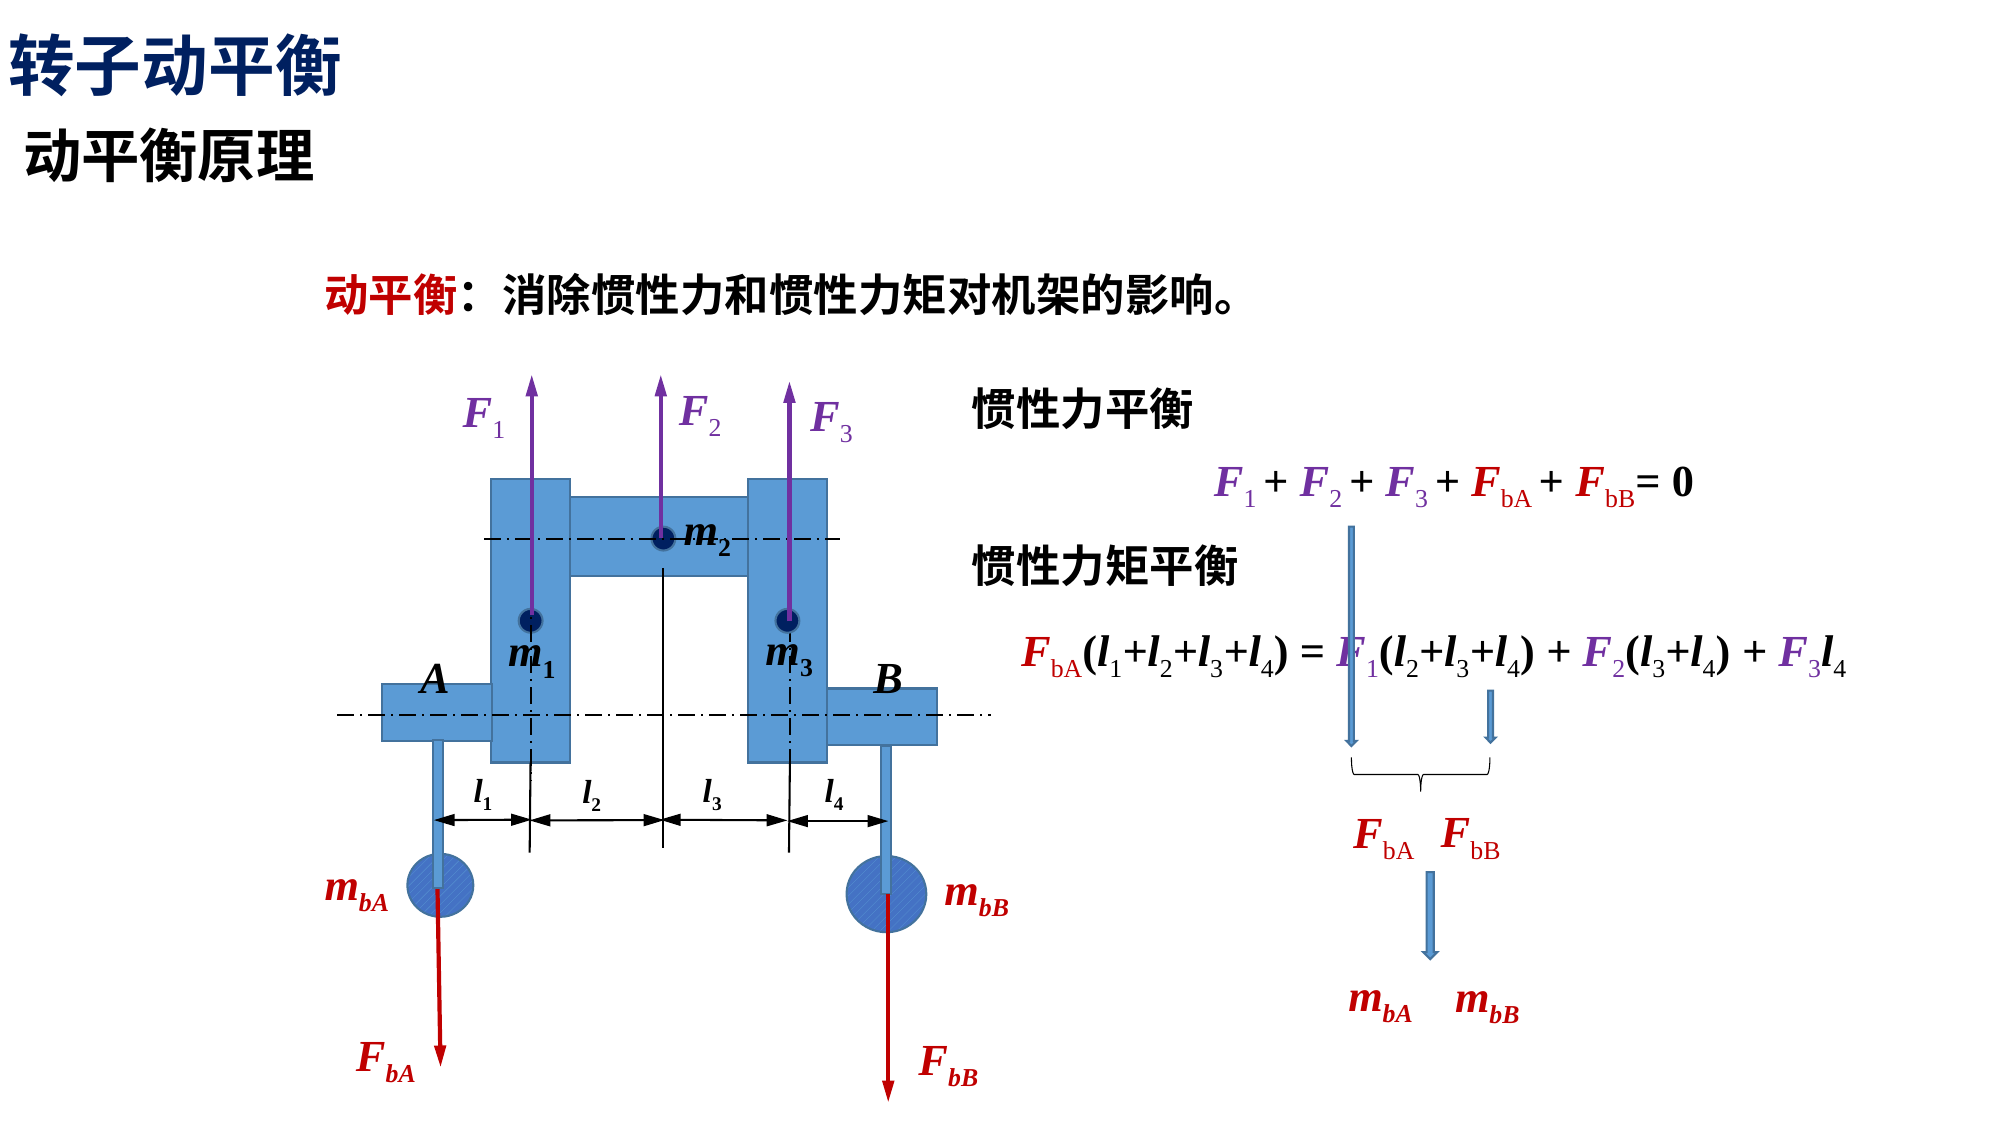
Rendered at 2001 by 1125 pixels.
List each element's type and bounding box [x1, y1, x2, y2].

text_box [957, 531, 1254, 600]
text_box [664, 373, 737, 449]
text_box [8, 111, 1576, 238]
text_box [903, 1023, 994, 1099]
text_box [1006, 525, 1977, 748]
text_box [1440, 960, 1535, 1037]
text_box [929, 853, 1025, 930]
text_box [1333, 796, 1516, 1035]
text_box [309, 848, 405, 924]
text_box [337, 375, 992, 1102]
text_box [309, 259, 1274, 328]
text_box [0, 23, 1012, 105]
text_box [795, 379, 868, 456]
text_box [341, 1019, 431, 1095]
text_box [1350, 757, 1491, 792]
text_box [956, 373, 1210, 442]
text_box [447, 375, 521, 451]
text_box [1198, 444, 1784, 520]
